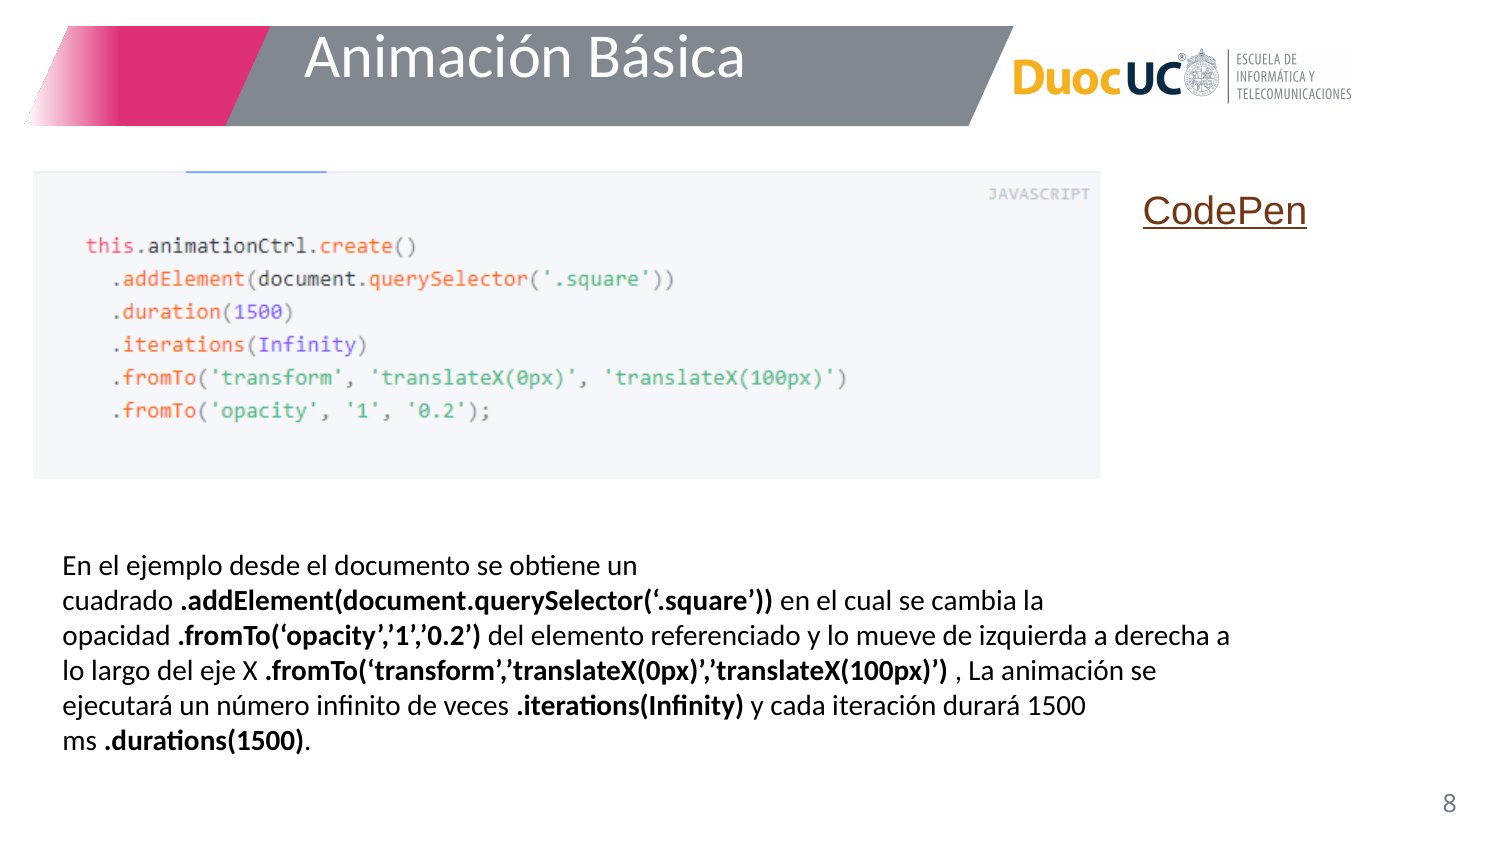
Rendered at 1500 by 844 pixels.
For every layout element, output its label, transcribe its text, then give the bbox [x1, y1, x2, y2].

text_box CodePen [1127, 170, 1469, 335]
text_box En el ejemplo desde el documento se obtiene un cuadrado .addElement(document.querySelector(‘.square’)) en el cual se cambia la opacidad .fromTo(‘opacity’,’1’,’0.2’) del elemento referenciado y lo mueve de izquierda a derecha a lo largo del eje X .fromTo(‘transform’,’translateX(0px)’,’translateX(100px)’) , La animación se ejecutará un número infinito de veces .iterations(Infinity) y cada iteración durará 1500 ms .durations(1500). [47, 531, 1254, 769]
picture [1013, 47, 1352, 105]
picture [32, 170, 1101, 479]
title Animación Básica [289, 19, 993, 95]
